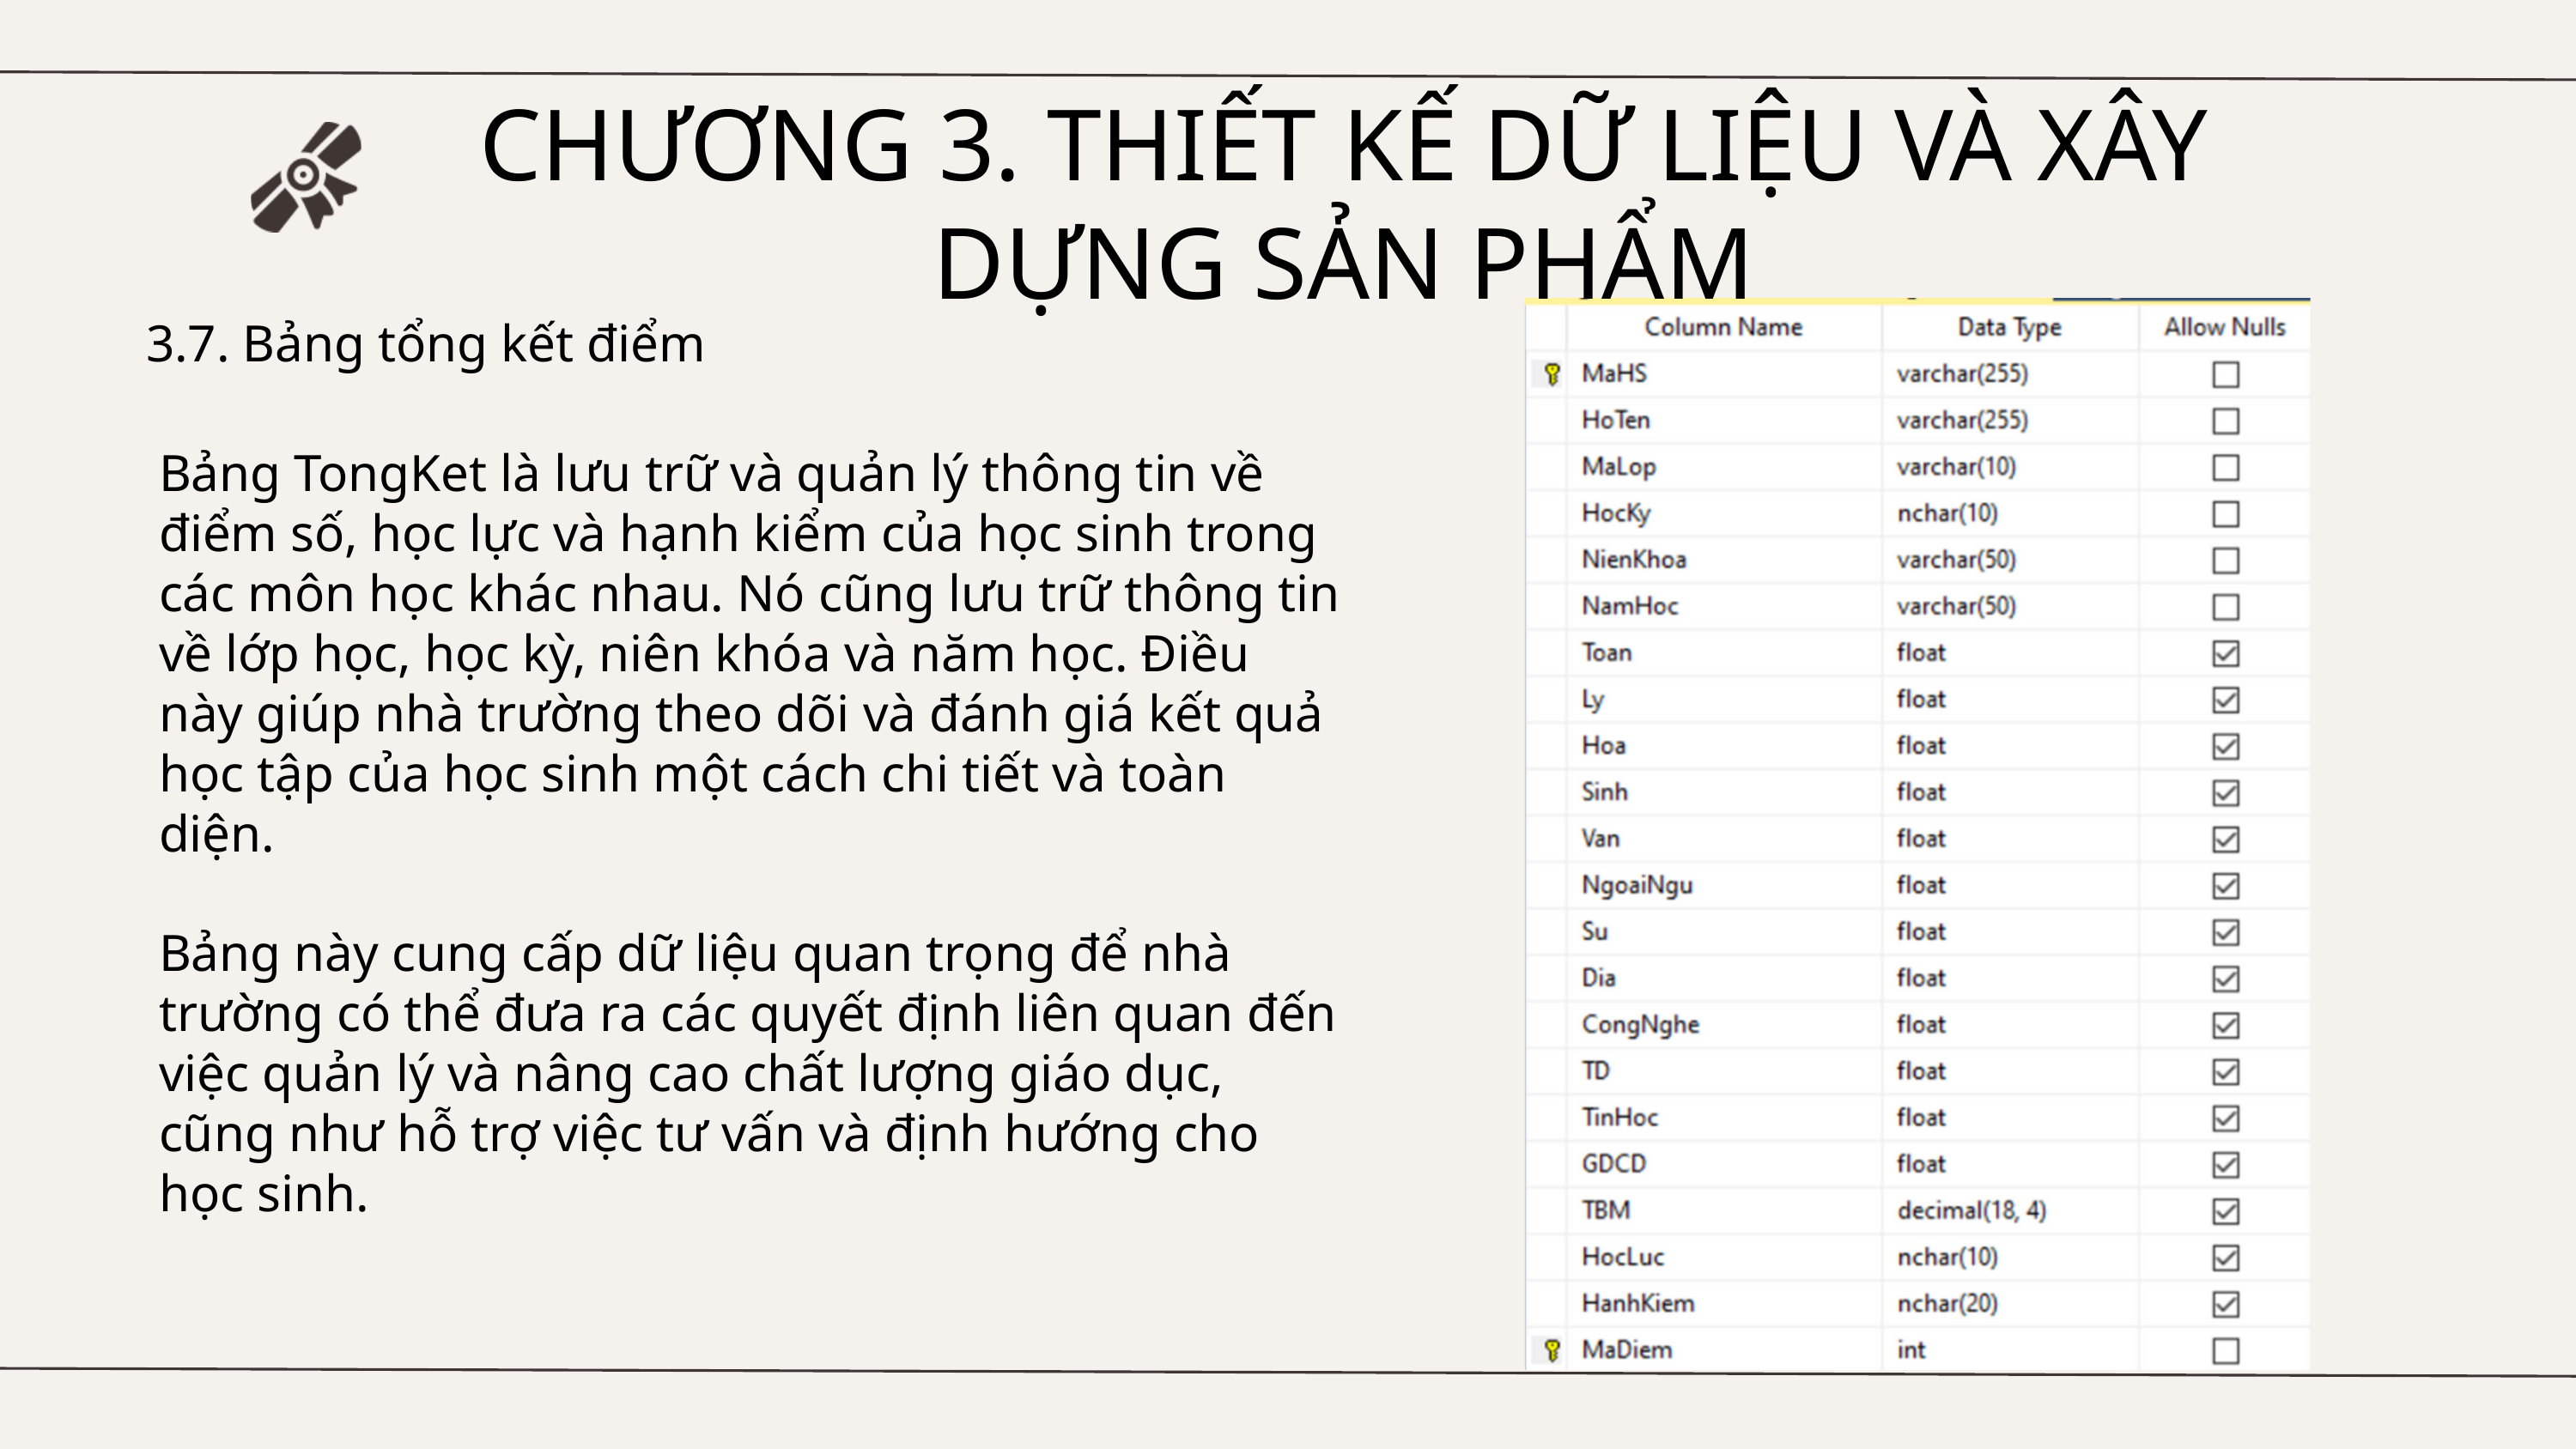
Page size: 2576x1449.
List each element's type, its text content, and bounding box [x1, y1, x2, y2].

text_box CHƯƠNG 3. THIẾT KẾ DỮ LIỆU VÀ XÂY DỰNG SẢN PHẨM [361, 82, 2326, 319]
text_box Bảng TongKet là lưu trữ và quản lý thông tin về điểm số, học lực và hạnh kiểm của học sinh trong các môn học khác nhau. Nó cũng lưu trữ thông tin về lớp học, học kỳ, niên khóa và năm học. Điều này giúp nhà trường theo dõi và đánh giá kết quả học tập của học sinh một cách chi tiết và toàn diện. Bảng này cung cấp dữ liệu quan trọng để nhà trường có thể đưa ra các quyết định liên quan đến việc quản lý và nâng cao chất lượng giáo dục, cũng như hỗ trợ việc tư vấn và định hướng cho học sinh. [158, 440, 1344, 1222]
text_box 3.7. Bảng tổng kết điểm [144, 312, 708, 373]
text_box [1524, 319, 2311, 1370]
text_box [251, 122, 362, 233]
